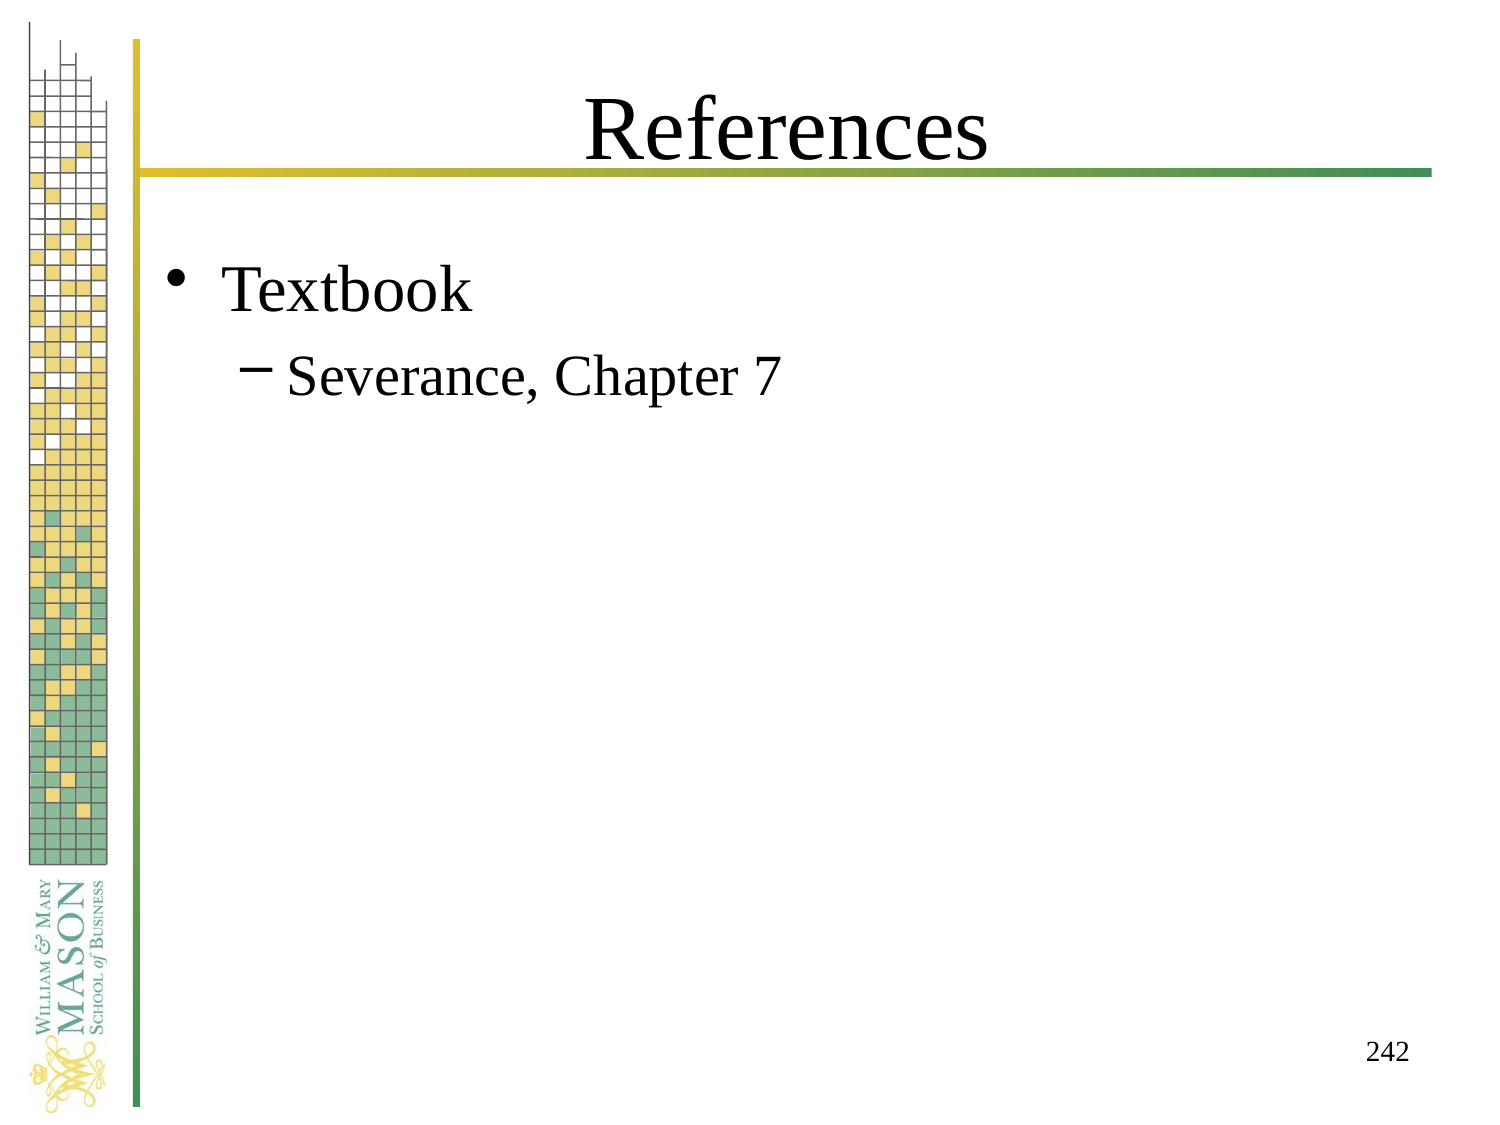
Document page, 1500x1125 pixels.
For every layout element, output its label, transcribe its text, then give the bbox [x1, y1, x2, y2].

slide_number 242 [1048, 1024, 1426, 1103]
table_header Description [29, 879, 107, 1113]
list Textbook Severance, Chapter 7 [150, 237, 1425, 1005]
title References [150, 45, 1425, 200]
